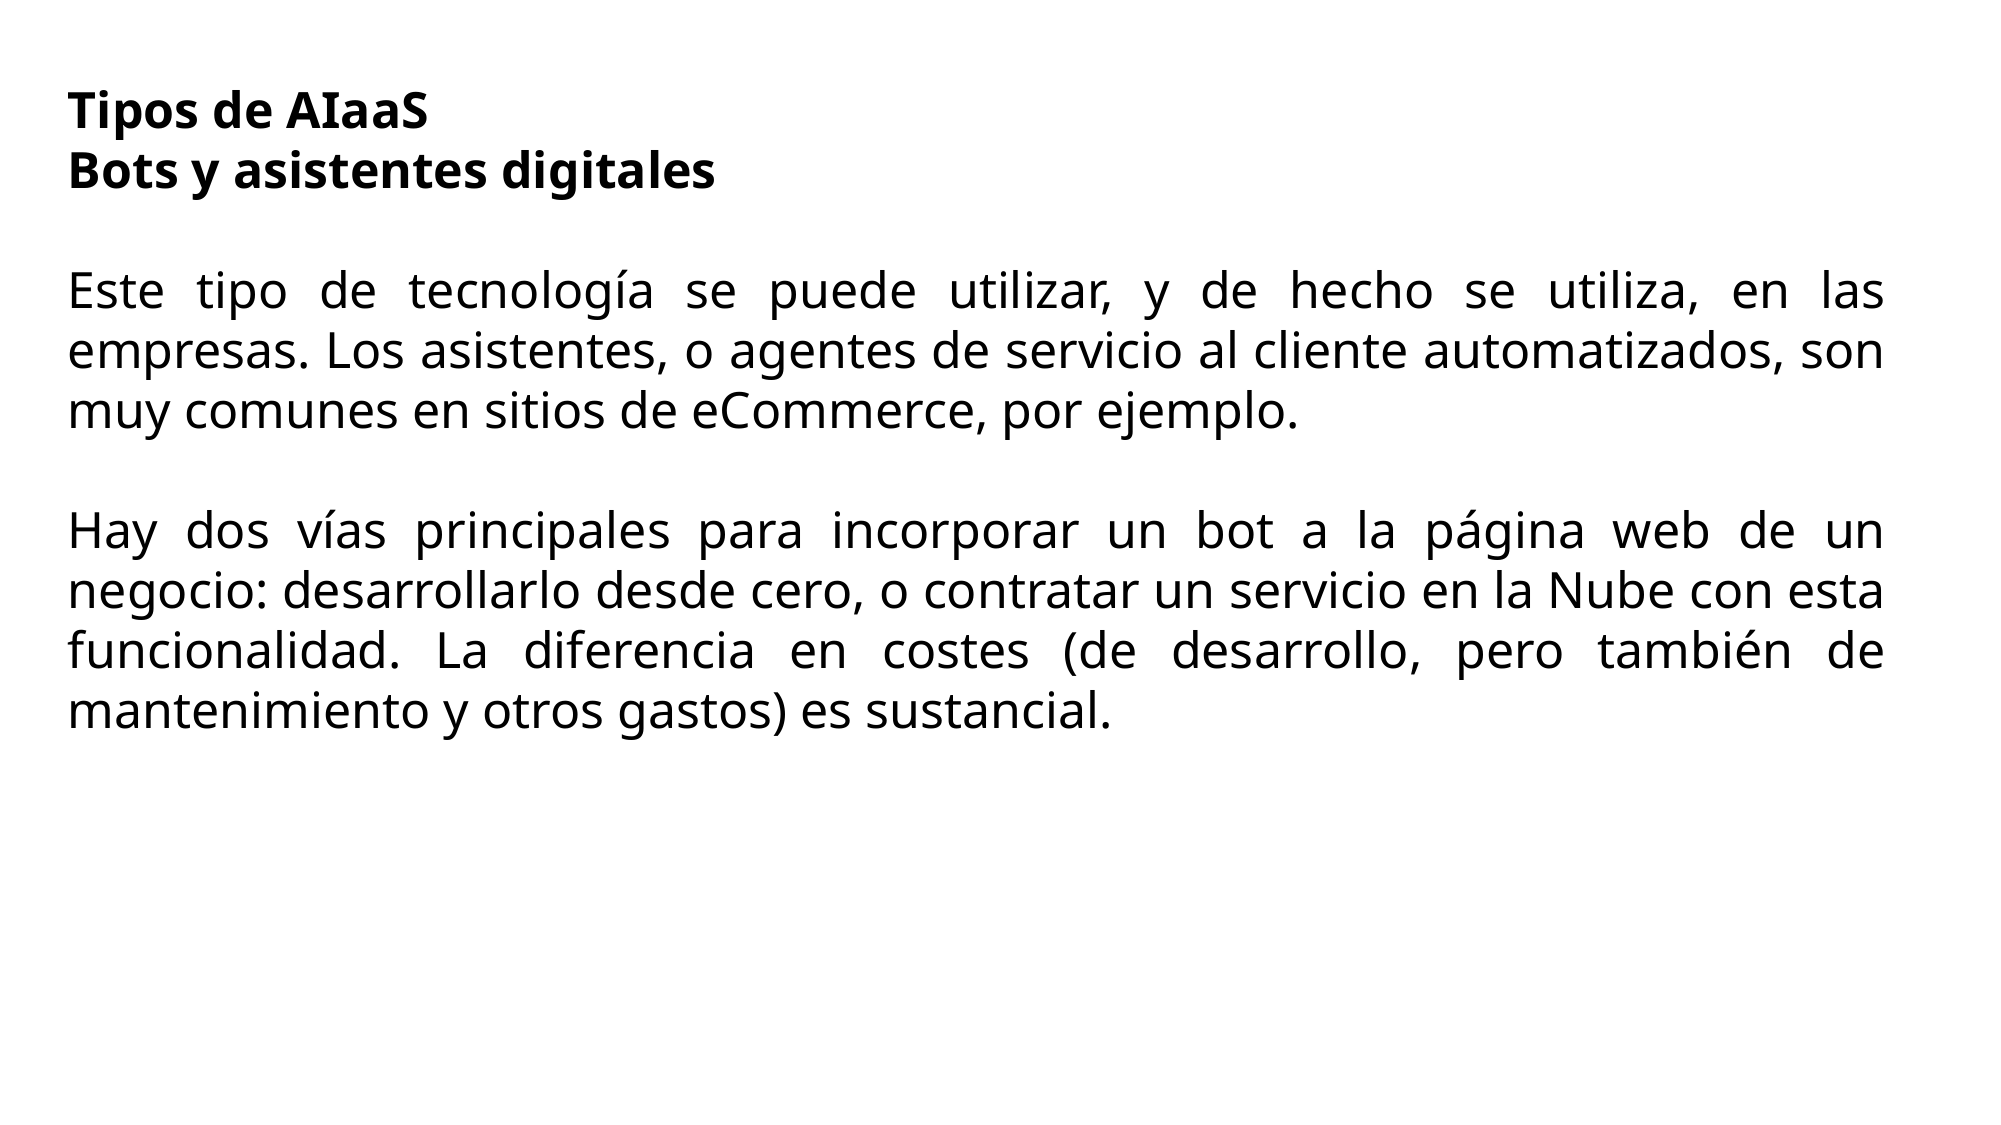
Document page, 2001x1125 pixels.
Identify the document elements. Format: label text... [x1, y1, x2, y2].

text_box Tipos de AIaaS Bots y asistentes digitales Este tipo de tecnología se puede utilizar, y de hecho se utiliza, en las empresas. Los asistentes, o agentes de servicio al cliente automatizados, son muy comunes en sitios de eCommerce, por ejemplo. Hay dos vías principales para incorporar un bot a la página web de un negocio: desarrollarlo desde cero, o contratar un servicio en la Nube con esta funcionalidad. La diferencia en costes (de desarrollo, pero también de mantenimiento y otros gastos) es sustancial. [53, 71, 1902, 747]
